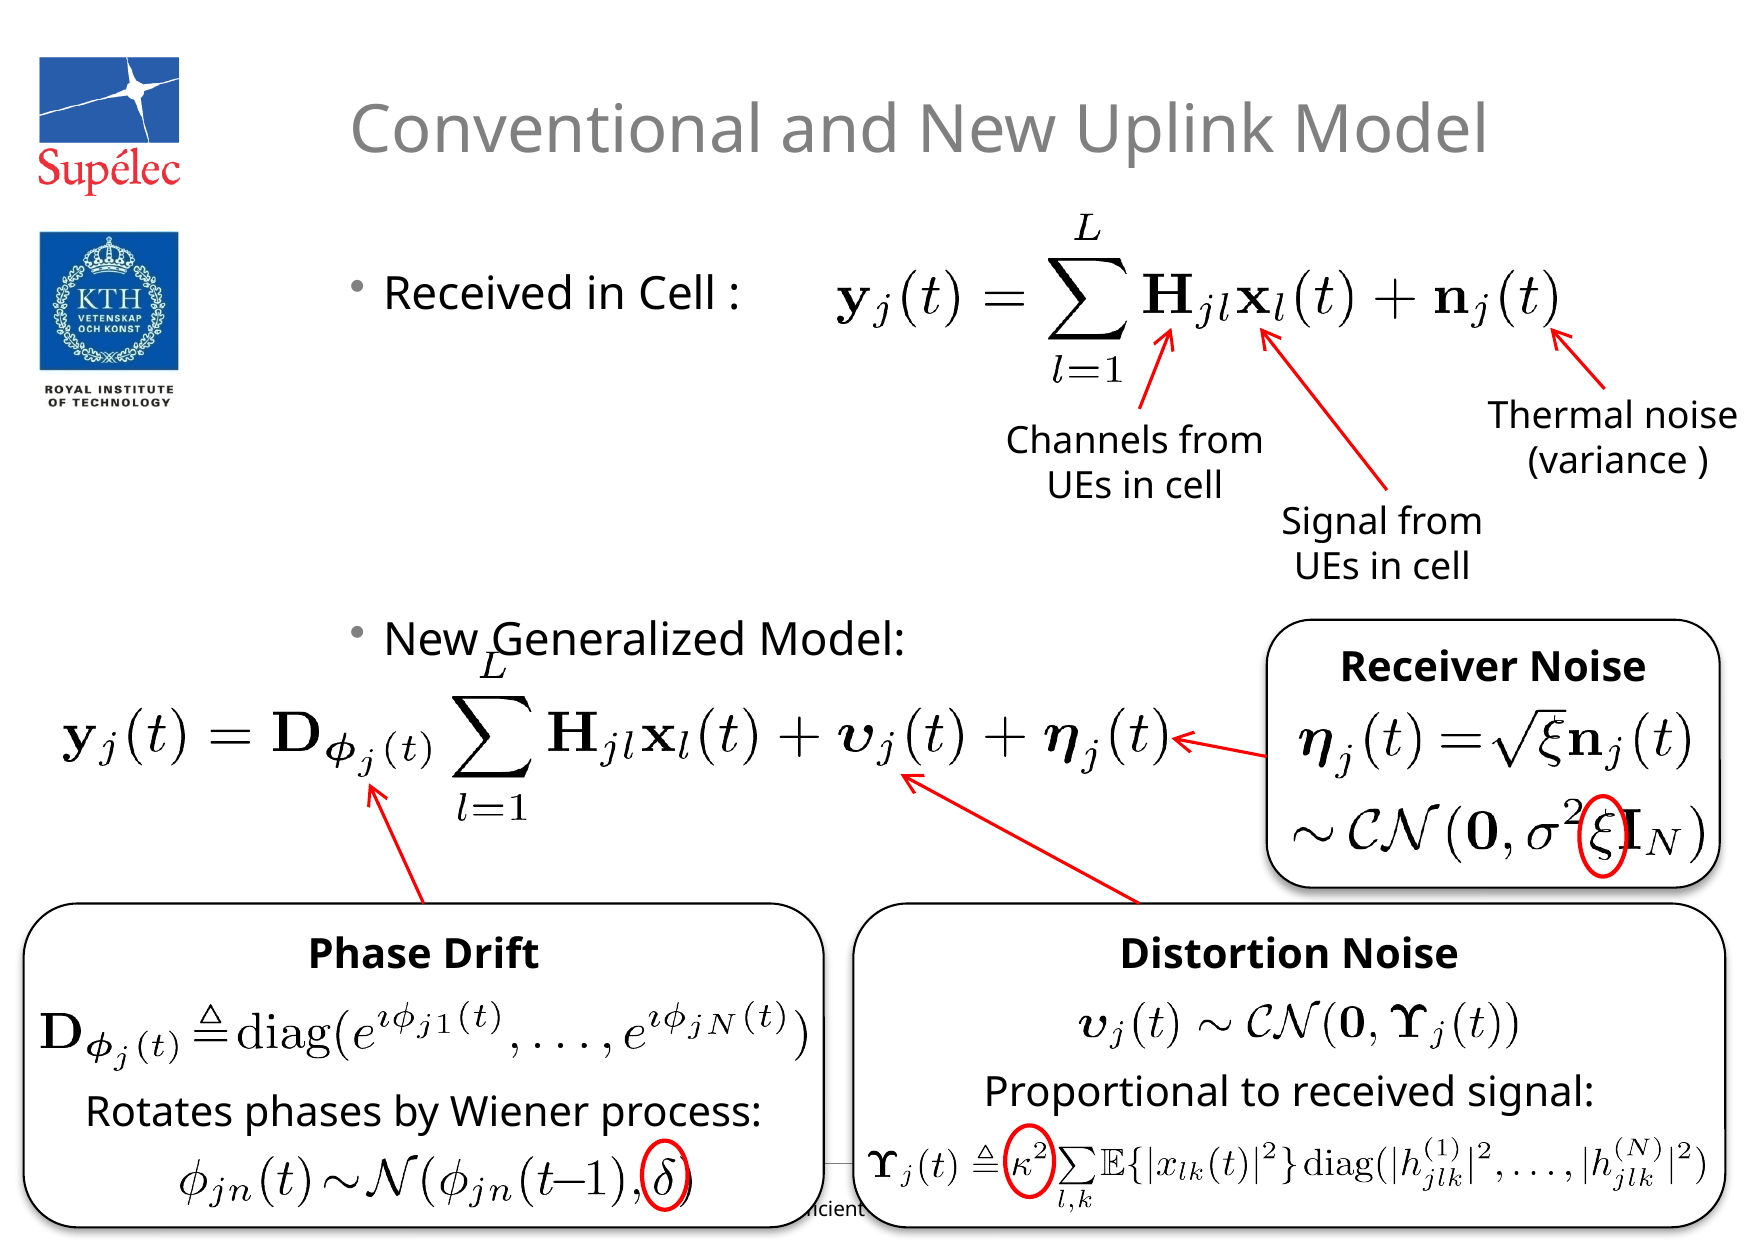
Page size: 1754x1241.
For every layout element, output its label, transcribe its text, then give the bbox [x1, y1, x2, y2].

picture [1290, 662, 1709, 904]
text_box [647, 1138, 683, 1149]
picture [38, 997, 813, 1073]
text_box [900, 773, 1140, 904]
text_box Receiver Noise [1266, 619, 1720, 879]
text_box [1549, 327, 1605, 390]
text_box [1259, 327, 1388, 491]
footer Circuit-Aware Design of Energy-Efficient Massive MIMO Systems, E. Björnson (Supélec, KTH) [704, 1175, 859, 1241]
picture [60, 644, 1173, 869]
text_box Phase Drift Rotates phases by Wiener process: [23, 903, 824, 1228]
picture [1077, 997, 1522, 1082]
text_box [368, 783, 424, 904]
picture [38, 57, 180, 196]
picture [39, 231, 179, 408]
text_box Distortion Noise Proportional to received signal: [853, 903, 1726, 1208]
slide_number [26, 1211, 170, 1241]
picture [177, 1151, 697, 1241]
title Conventional and New Uplink Model [349, 22, 1663, 230]
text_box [1139, 327, 1172, 410]
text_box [1171, 737, 1267, 757]
picture [864, 1112, 1709, 1241]
picture [834, 206, 1563, 431]
